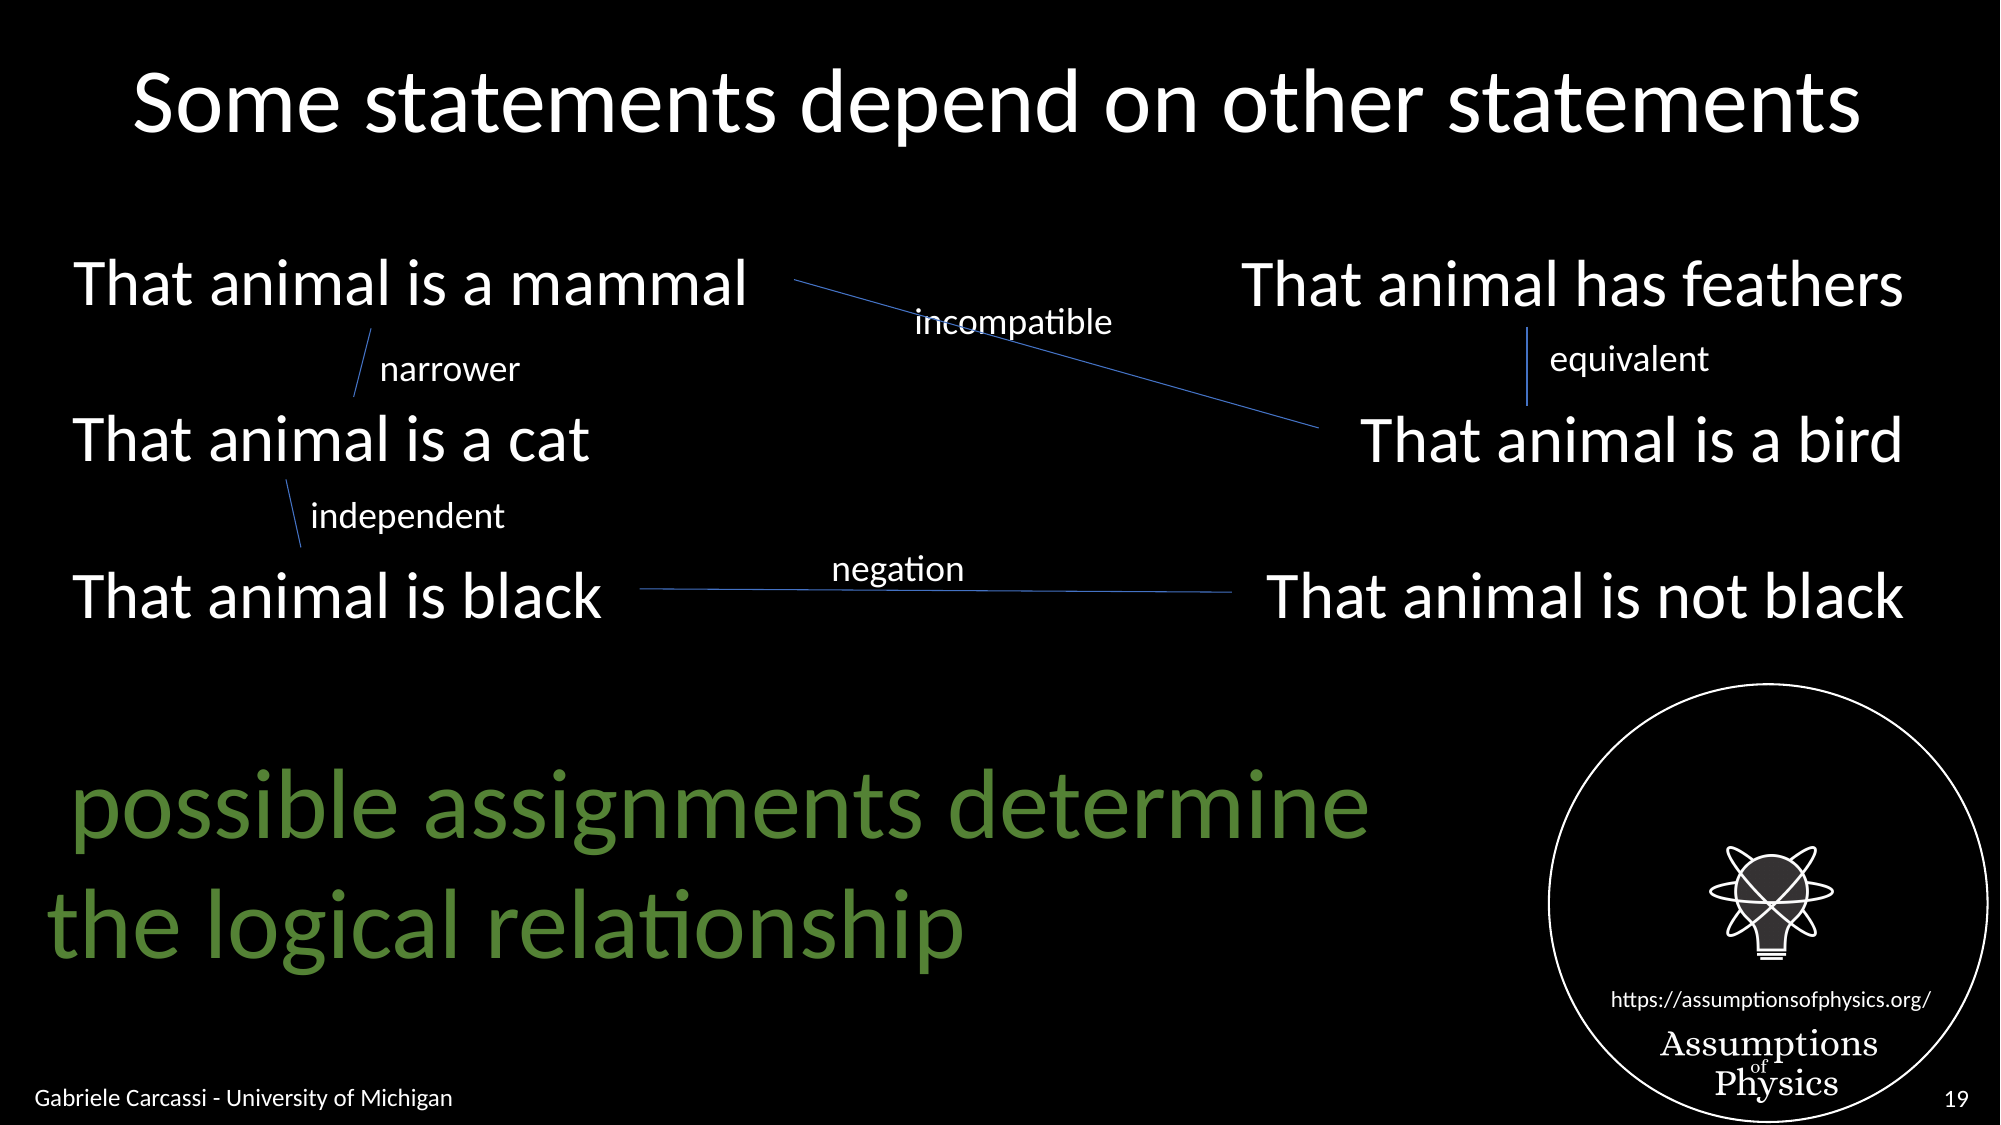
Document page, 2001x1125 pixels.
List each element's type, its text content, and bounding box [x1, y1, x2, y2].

text_box That animal is a mammal [58, 231, 765, 327]
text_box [793, 279, 1319, 429]
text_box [639, 588, 1232, 593]
picture [1709, 846, 1834, 960]
text_box independent [301, 483, 521, 544]
text_box That animal is a bird [1346, 388, 1921, 483]
text_box That animal has feathers [1226, 232, 1921, 328]
picture [1660, 1029, 1877, 1103]
slide_number 19 [1893, 1078, 1985, 1116]
text_box negation [816, 536, 980, 588]
text_box That animal is not black [1251, 544, 1920, 639]
text_box equivalent [1534, 326, 1725, 387]
footer Gabriele Carcassi - University of Michigan [19, 1077, 999, 1116]
text_box narrower [372, 336, 536, 397]
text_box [353, 328, 372, 397]
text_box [285, 479, 301, 548]
text_box That animal is a cat [57, 387, 606, 483]
text_box Some statements depend on other statements [62, 33, 1935, 159]
text_box That animal is black [57, 544, 618, 639]
